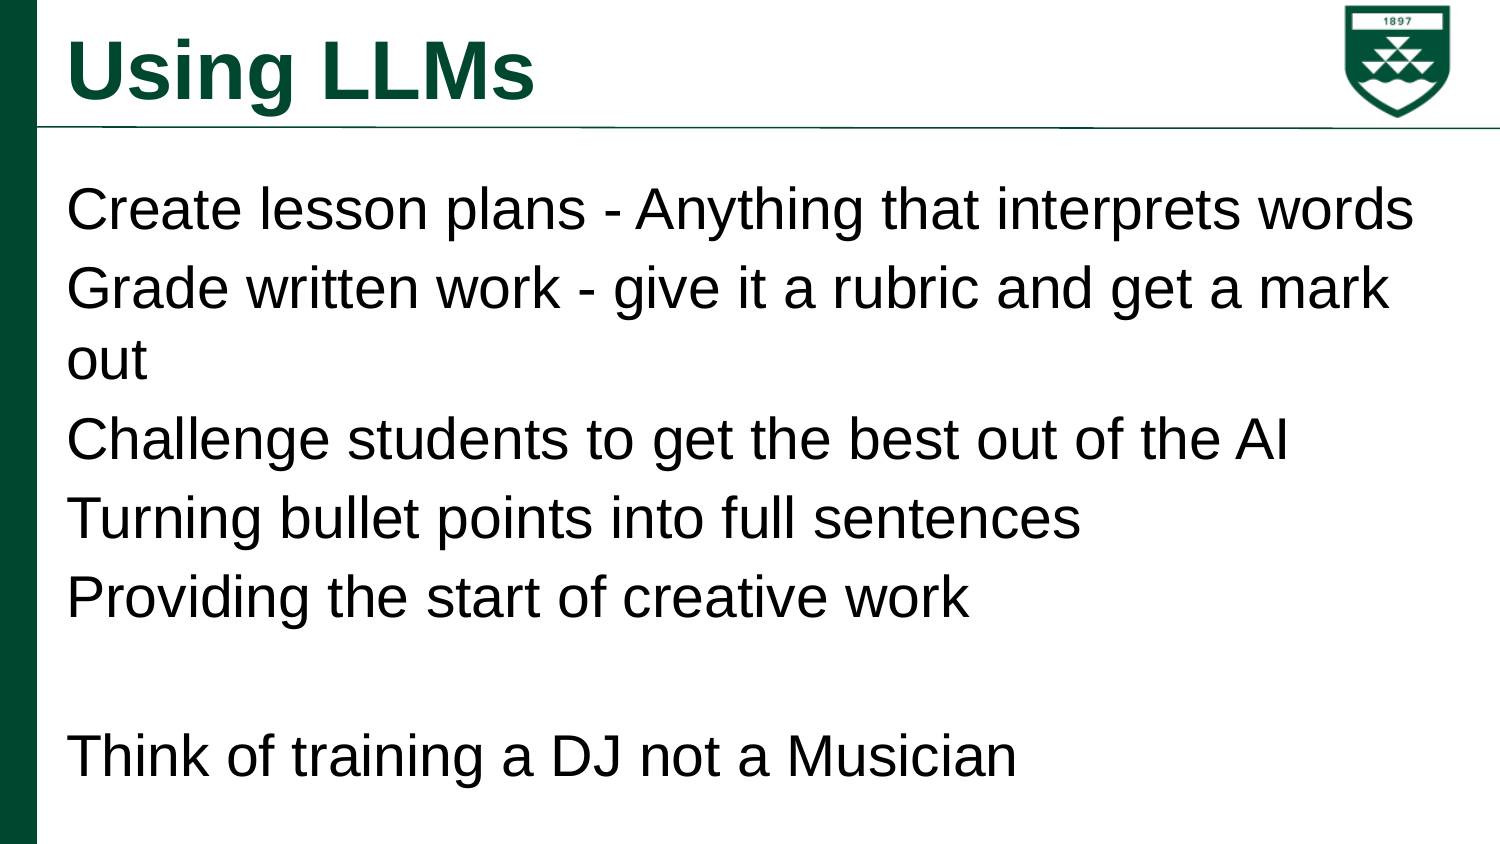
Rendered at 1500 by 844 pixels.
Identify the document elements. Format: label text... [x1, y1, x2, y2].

title Using LLMs [51, 5, 1449, 127]
list Create lesson plans - Anything that interprets words Grade written work - give it a rubric and get a mark out Challenge students to get the best out of the AI Turning bullet points into full sentences Providing the start of creative work Think of training a DJ not a Musician [51, 155, 1449, 815]
picture [1449, 5, 1454, 119]
